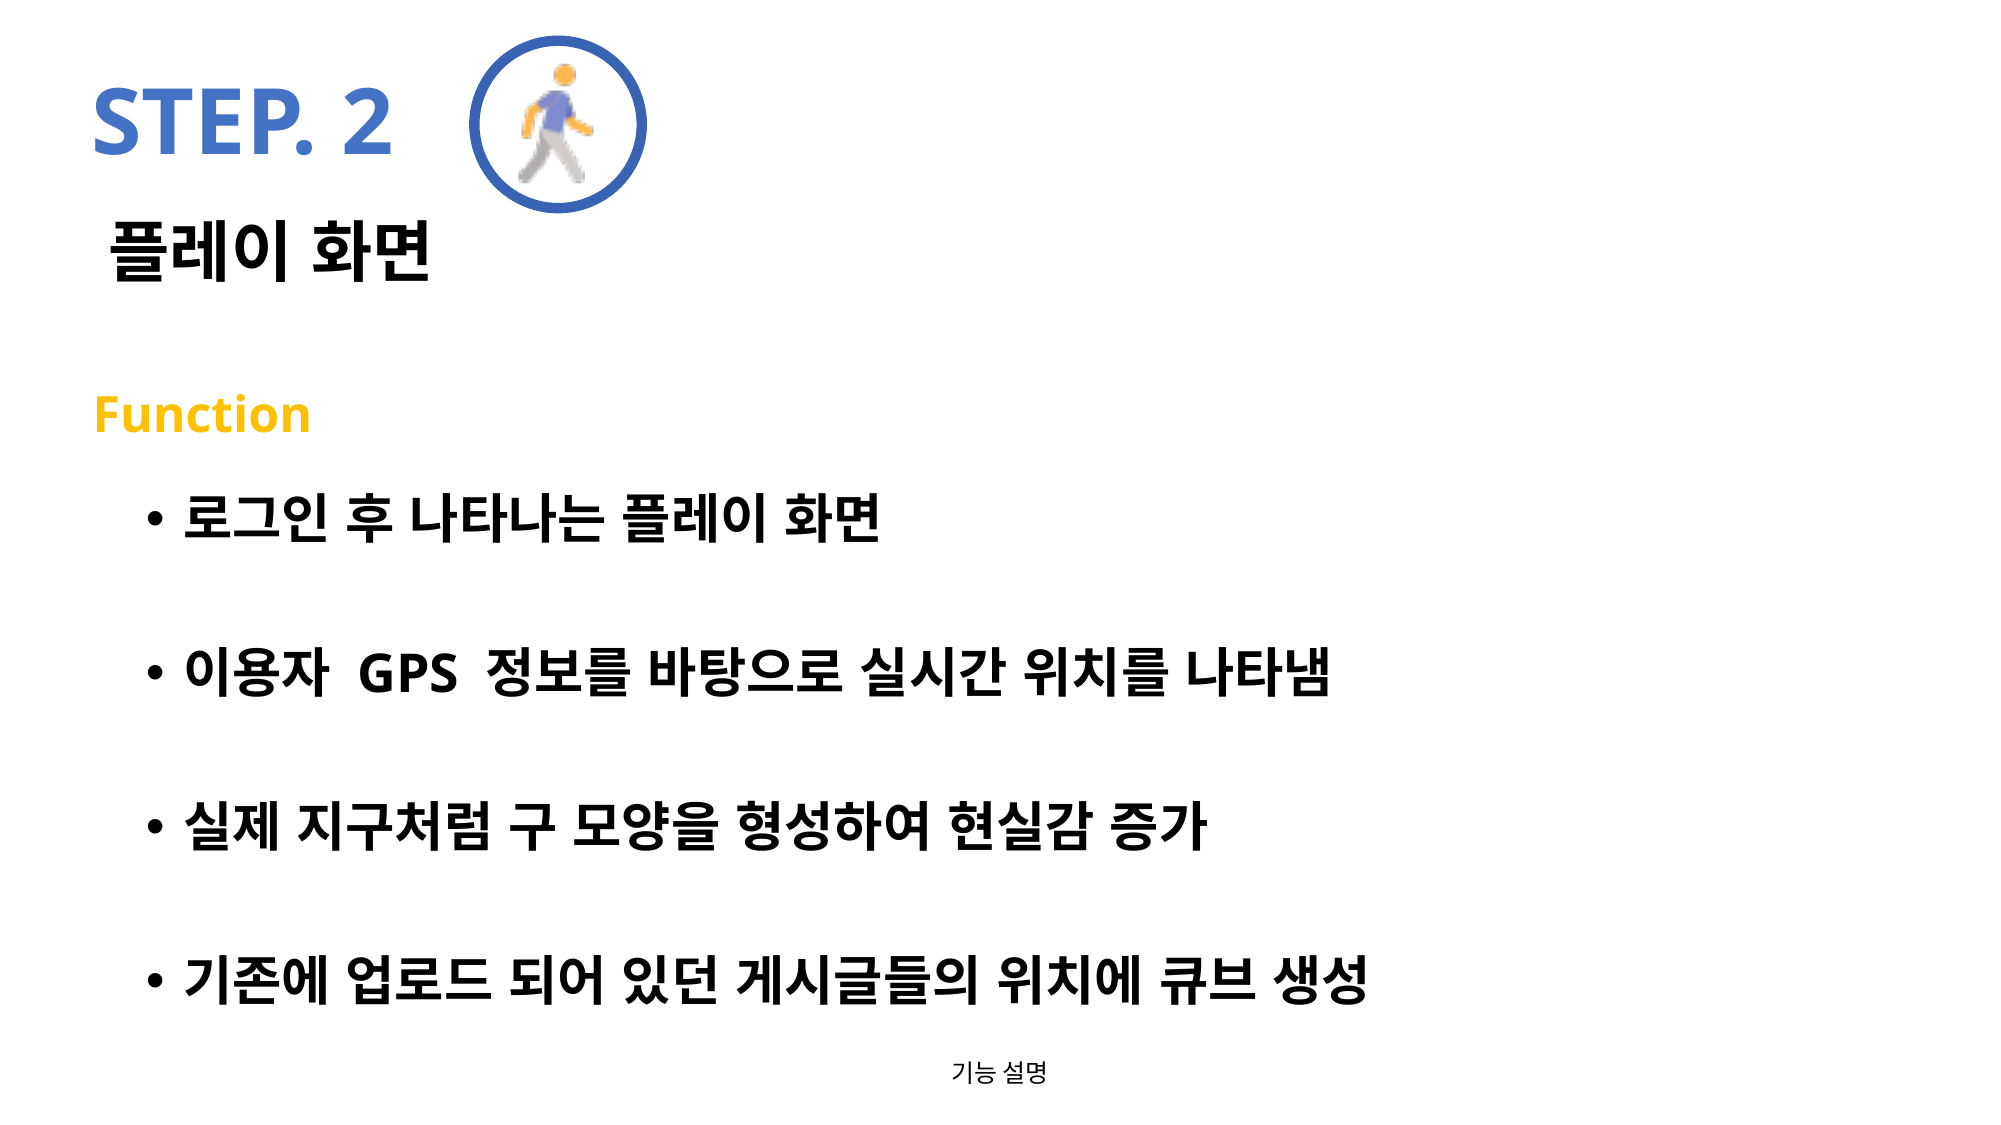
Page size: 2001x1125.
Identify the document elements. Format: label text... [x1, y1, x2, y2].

list 로그인 후 나타나는 플레이 화면 이용자 GPS 정보를 바탕으로 실시간 위치를 나타냄 실제 지구처럼 구 모양을 형성하여 현실감 증가 기존에 업로드 되어 있던 게시글들의 위치에 큐브 생성 [130, 485, 1857, 1023]
text_box Function [78, 374, 430, 451]
text_box [510, 39, 606, 54]
title STEP. 2 [76, 36, 831, 214]
text_box [473, 78, 487, 171]
text_box [629, 78, 643, 171]
picture [487, 54, 629, 195]
footer 기능 설명 [662, 1042, 1338, 1103]
text_box [511, 195, 606, 210]
title 플레이 화면 [93, 201, 768, 309]
